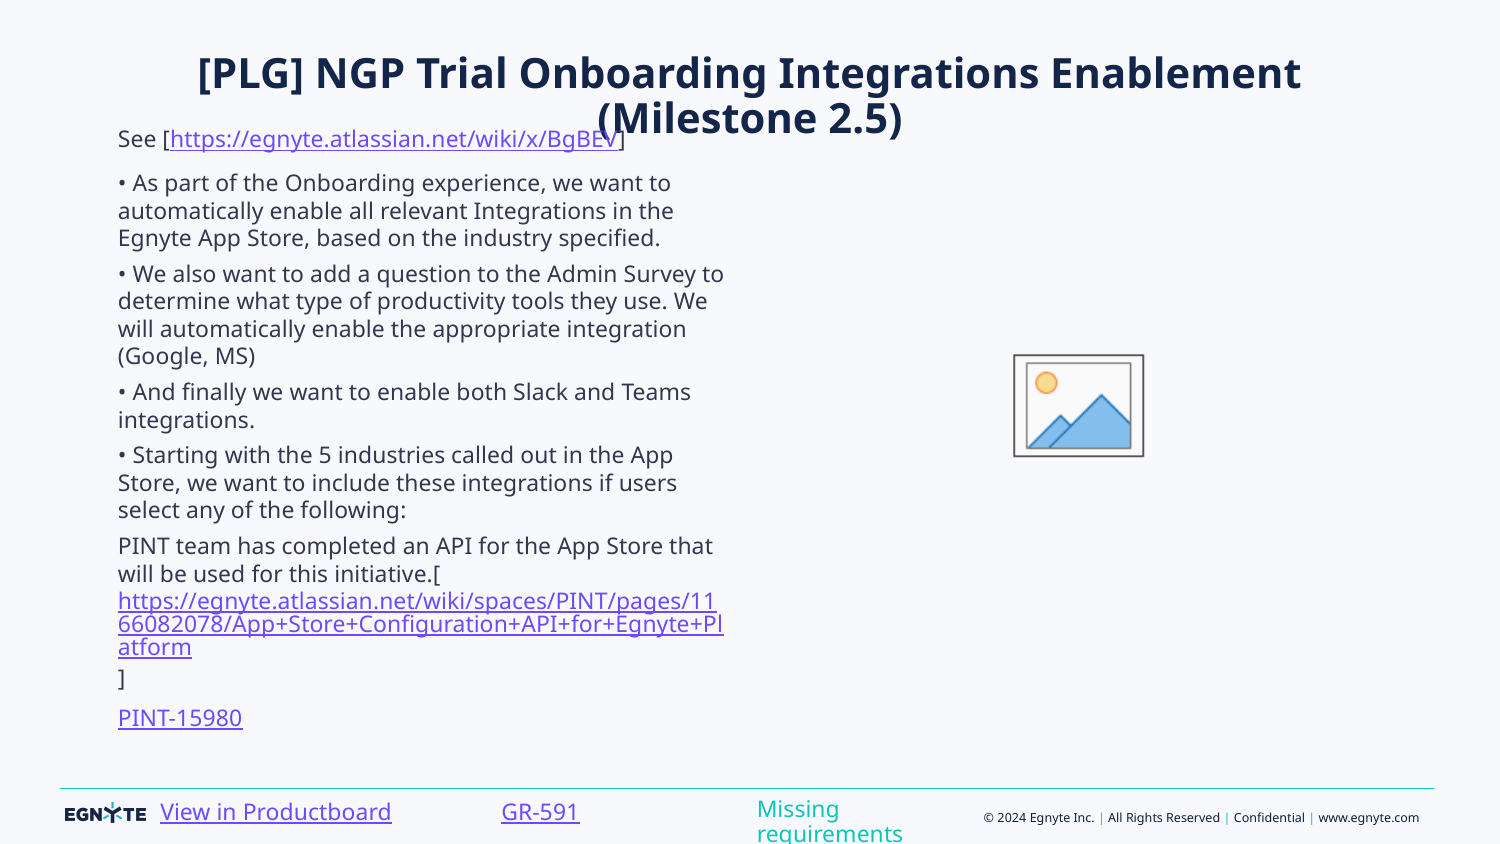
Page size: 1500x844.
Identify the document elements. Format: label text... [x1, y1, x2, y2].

picture [761, 119, 1397, 693]
list Missing requirements [742, 790, 997, 835]
list GR-591 [486, 790, 741, 835]
picture [65, 802, 145, 823]
list See [https://egnyte.atlassian.net/wiki/x/BgBEV] • As part of the Onboarding experience, we want to automatically enable all relevant Integrations in the Egnyte App Store, based on the industry specified. • We also want to add a question to the Admin Survey to determine what type of productivity tools they use. We will automatically enable the appropriate integration (Google, MS) • And finally we want to enable both Slack and Teams integrations. • Starting with the 5 industries called out in the App Store, we want to include these integrations if users select any of the following: PINT team has completed an API for the App Store that will be used for this initiative.[https://egnyte.atlassian.net/wiki/spaces/PINT/pages/1166082078/App+Store+Configuration+API+for+Egnyte+Platform] PINT-15980 [103, 117, 741, 693]
title [PLG] NGP Trial Onboarding Integrations Enablement (Milestone 2.5) [103, 44, 1397, 106]
list View in Productboard [145, 790, 486, 835]
